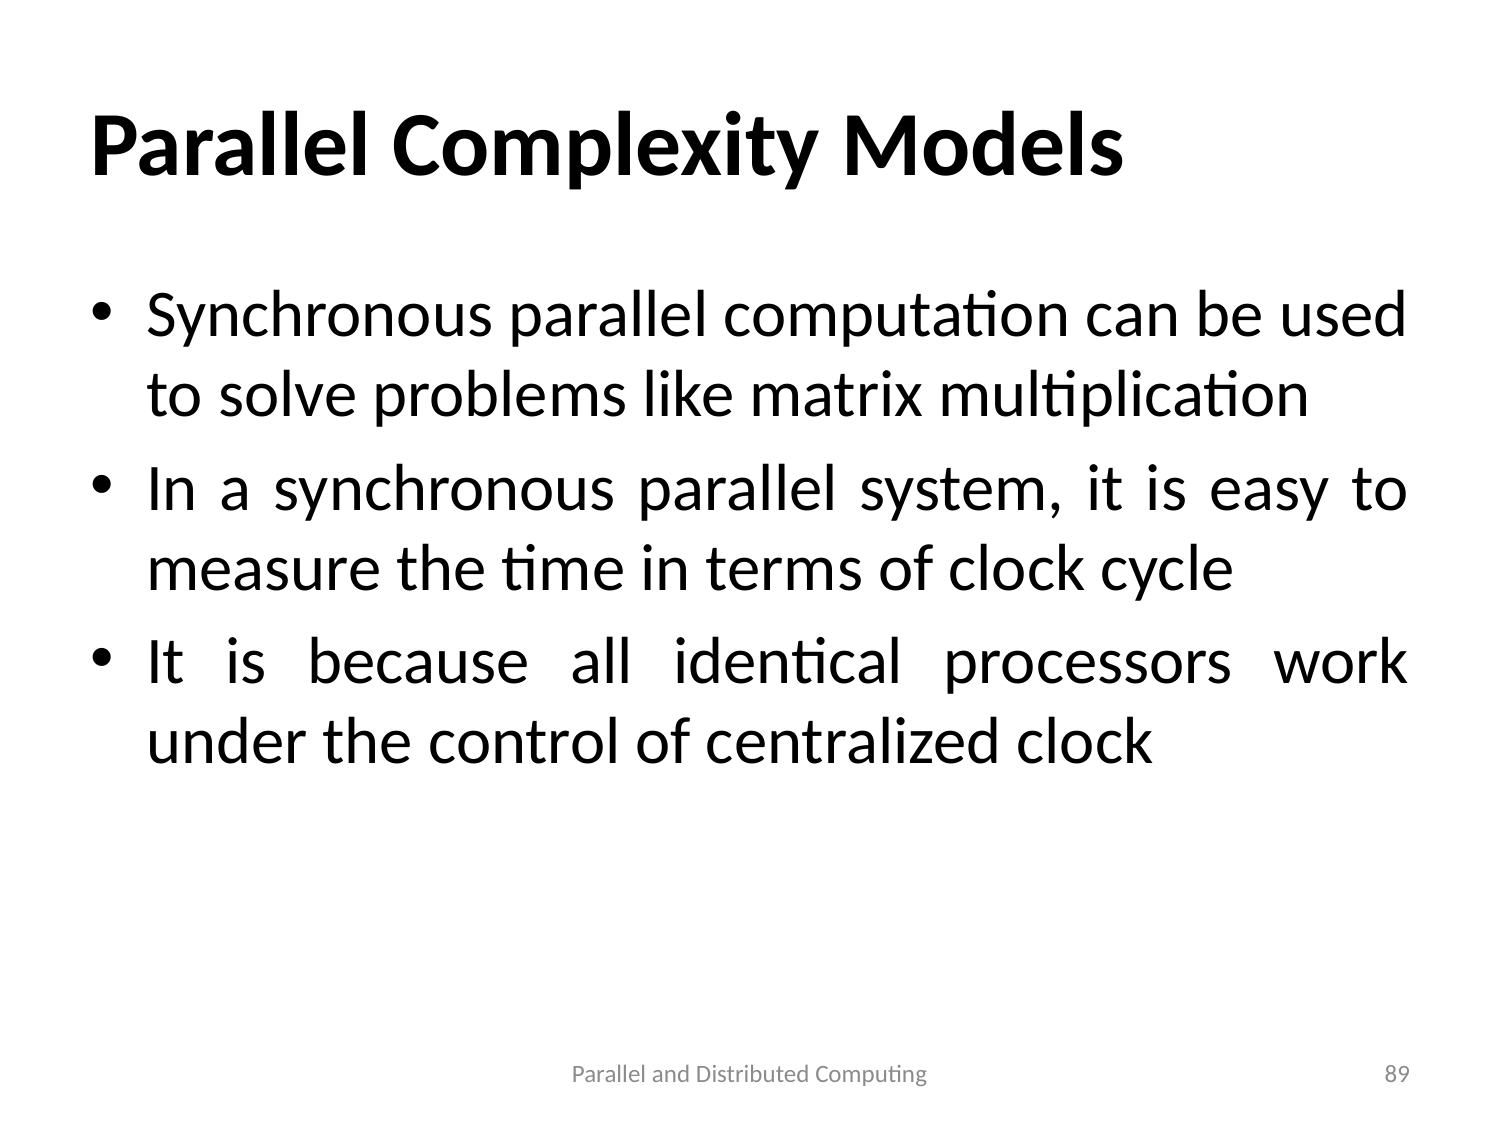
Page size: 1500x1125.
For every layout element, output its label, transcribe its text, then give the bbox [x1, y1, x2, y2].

footer Parallel and Distributed Computing [512, 1042, 988, 1103]
list Synchronous parallel computation can be used to solve problems like matrix multiplication In a synchronous parallel system, it is easy to measure the time in terms of clock cycle It is because all identical processors work under the control of centralized clock [75, 262, 1425, 1005]
title Parallel Complexity Models [75, 45, 1425, 233]
slide_number 89 [1074, 1042, 1425, 1103]
